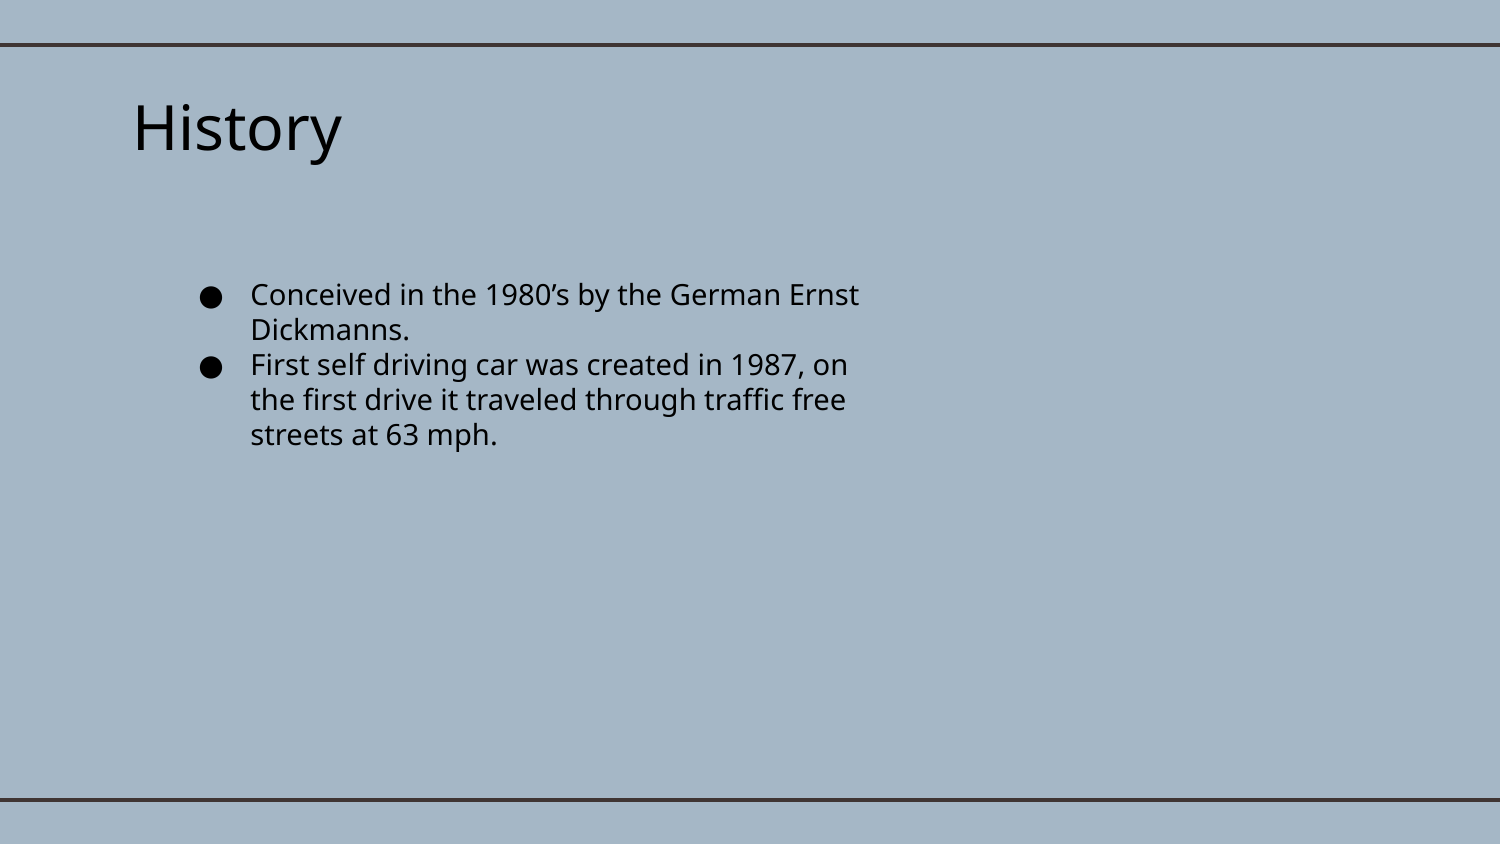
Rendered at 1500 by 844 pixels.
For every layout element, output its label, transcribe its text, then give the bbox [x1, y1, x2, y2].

subtitle Conceived in the 1980’s by the German Ernst Dickmanns. First self driving car was created in 1987, on the first drive it traveled through traffic free streets at 63 mph. [160, 261, 879, 722]
title History [116, 72, 705, 167]
